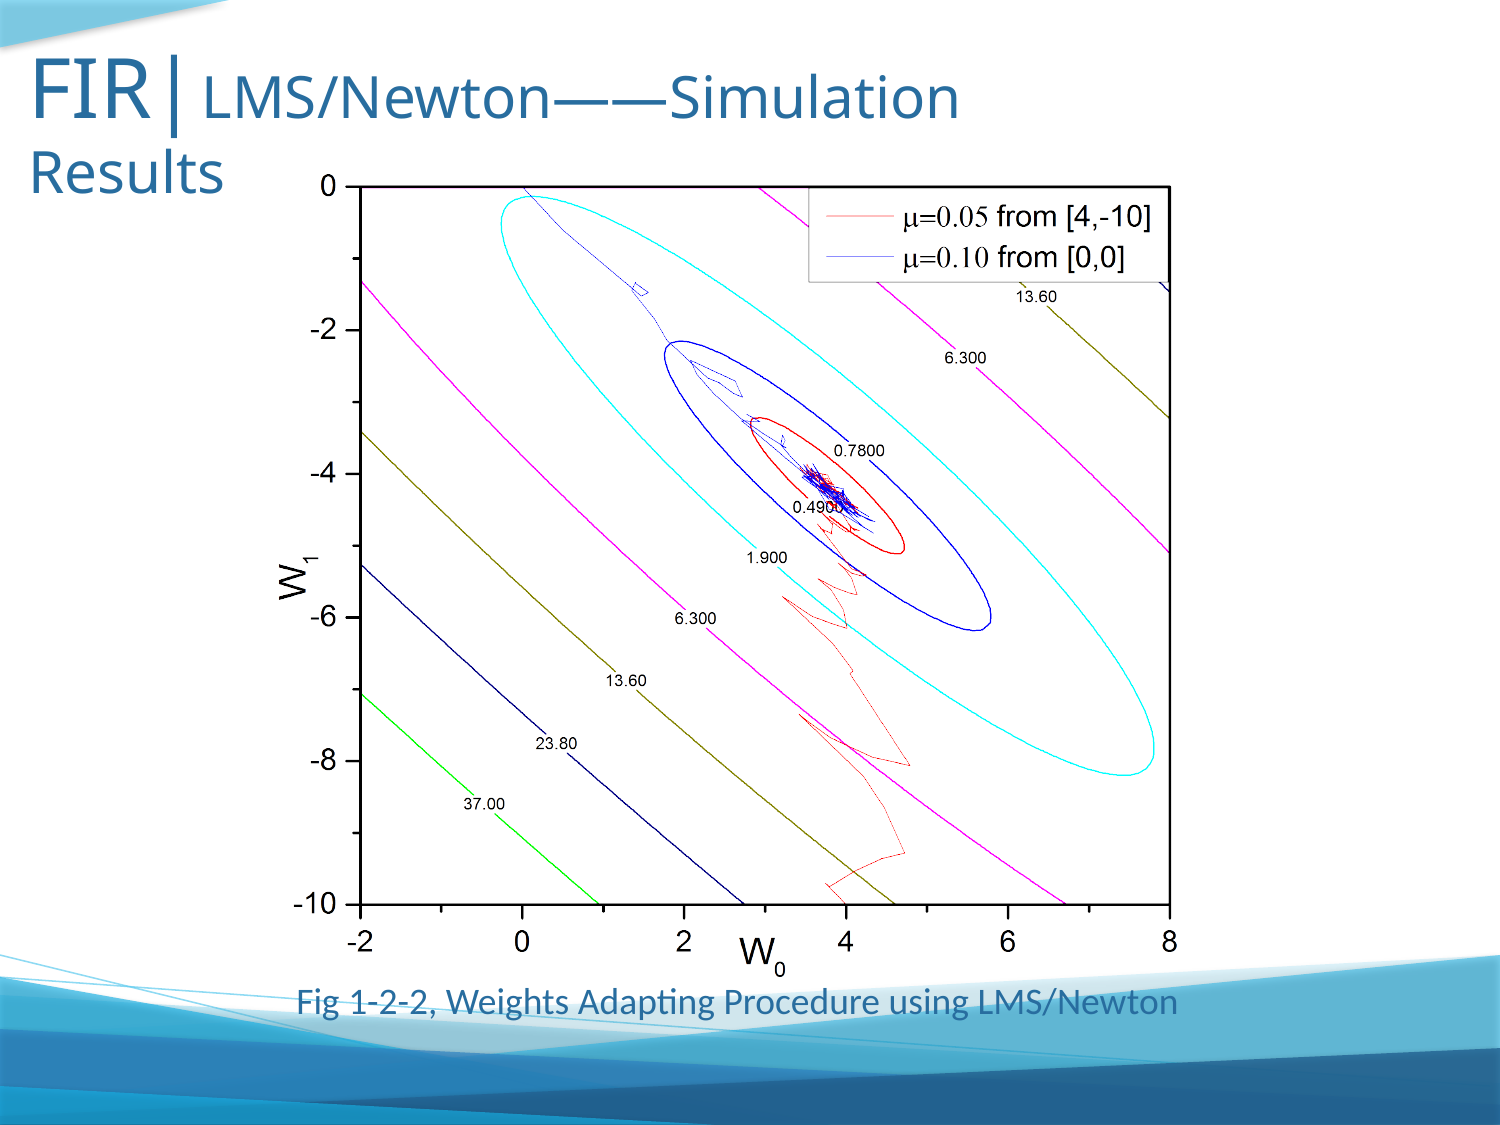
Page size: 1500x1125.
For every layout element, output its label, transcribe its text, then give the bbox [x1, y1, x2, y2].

picture [260, 146, 1209, 996]
text_box FIR| LMS/Newton——Simulation Results [13, 27, 1176, 190]
text_box Fig 1-2-2, Weights Adapting Procedure using LMS/Newton [281, 1005, 1194, 1030]
